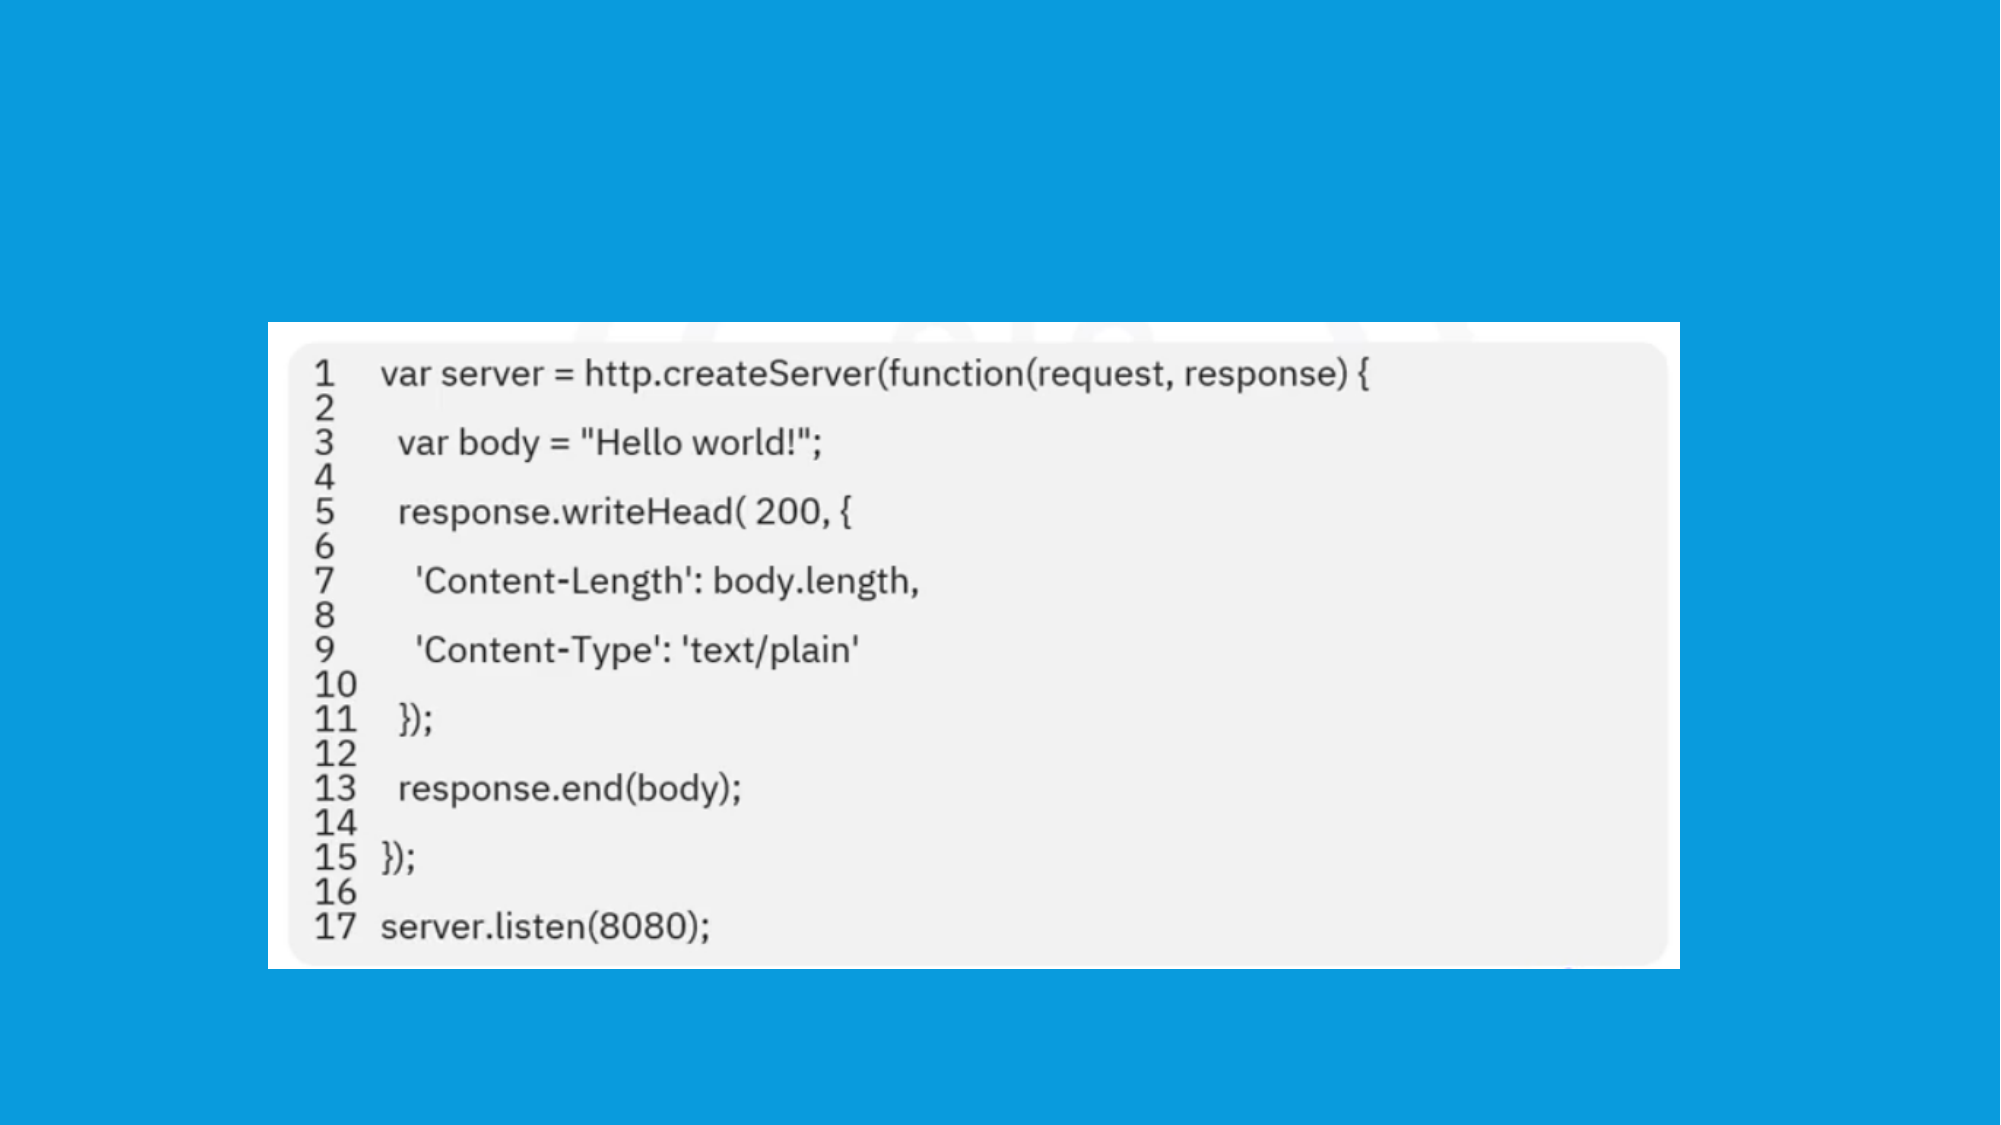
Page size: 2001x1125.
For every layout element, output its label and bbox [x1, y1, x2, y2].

picture [269, 323, 1679, 968]
